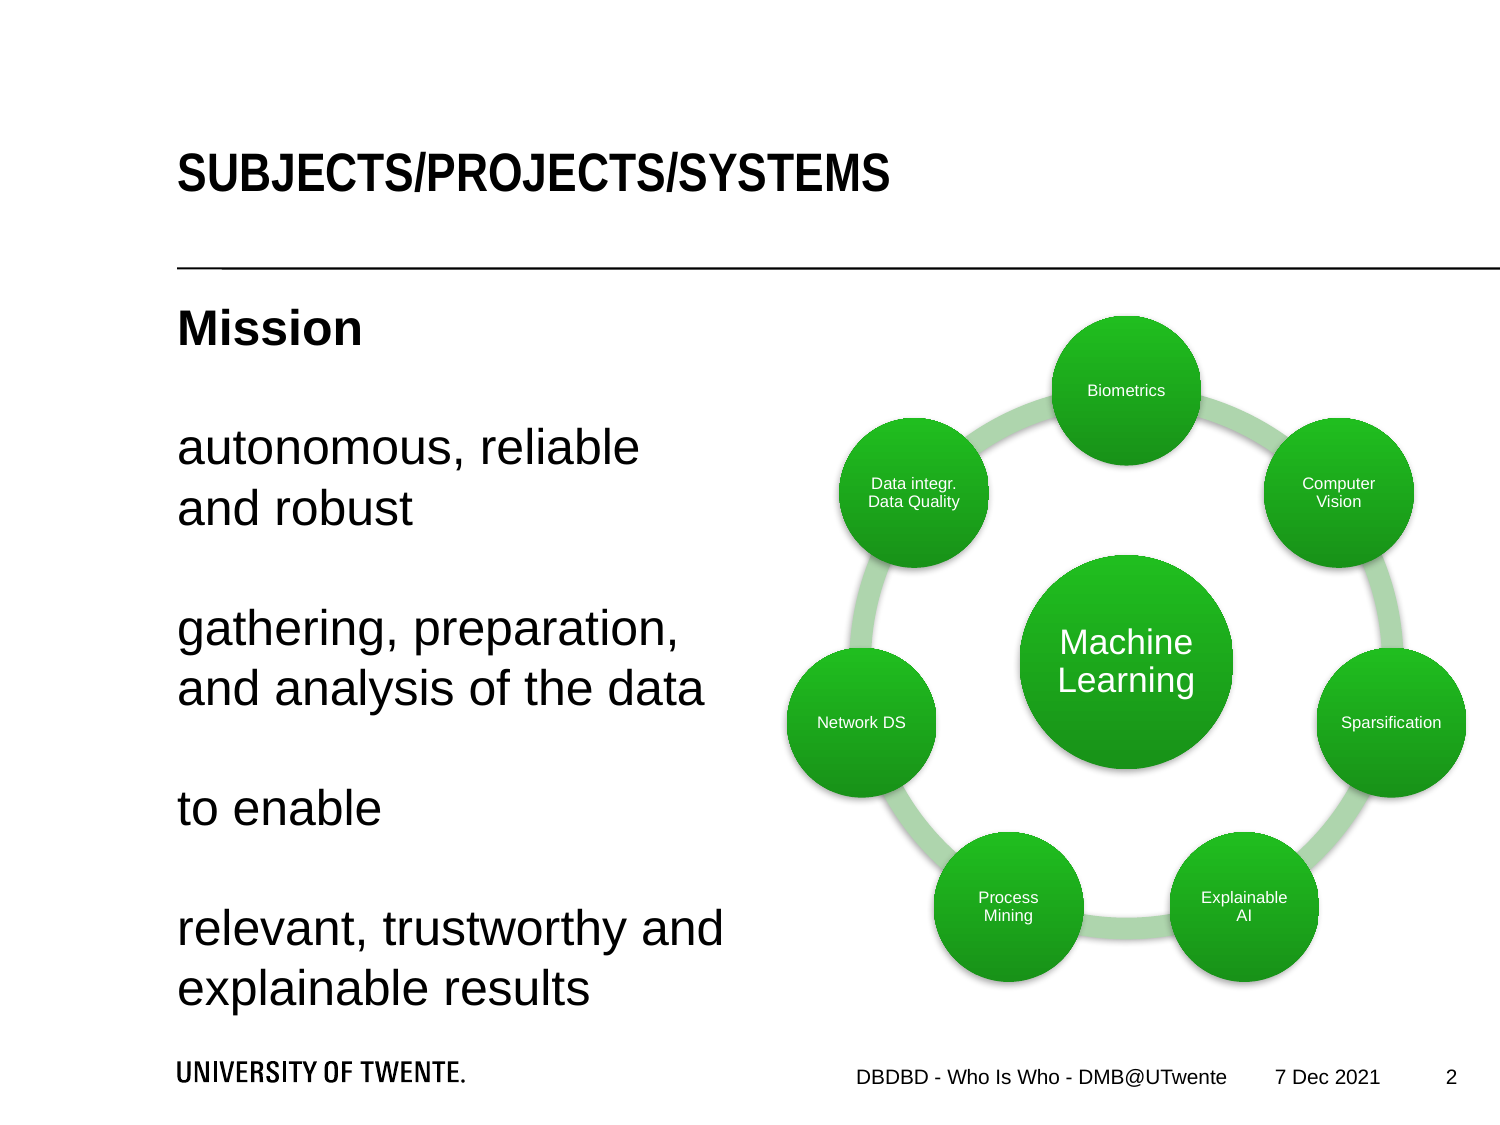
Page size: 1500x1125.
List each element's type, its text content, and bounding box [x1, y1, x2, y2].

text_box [758, 315, 1495, 983]
list subjects/projects/systems [177, 81, 1454, 203]
footer DBDBD - Who Is Who - DMB@UTwente [580, 1049, 1243, 1125]
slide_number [1243, 1049, 1395, 1125]
list Mission autonomous, reliable and robust gathering, preparation, and analysis of the data to enable relevant, trustworthy and explainable results [176, 287, 751, 1039]
slide_number 2 [1395, 1049, 1458, 1125]
